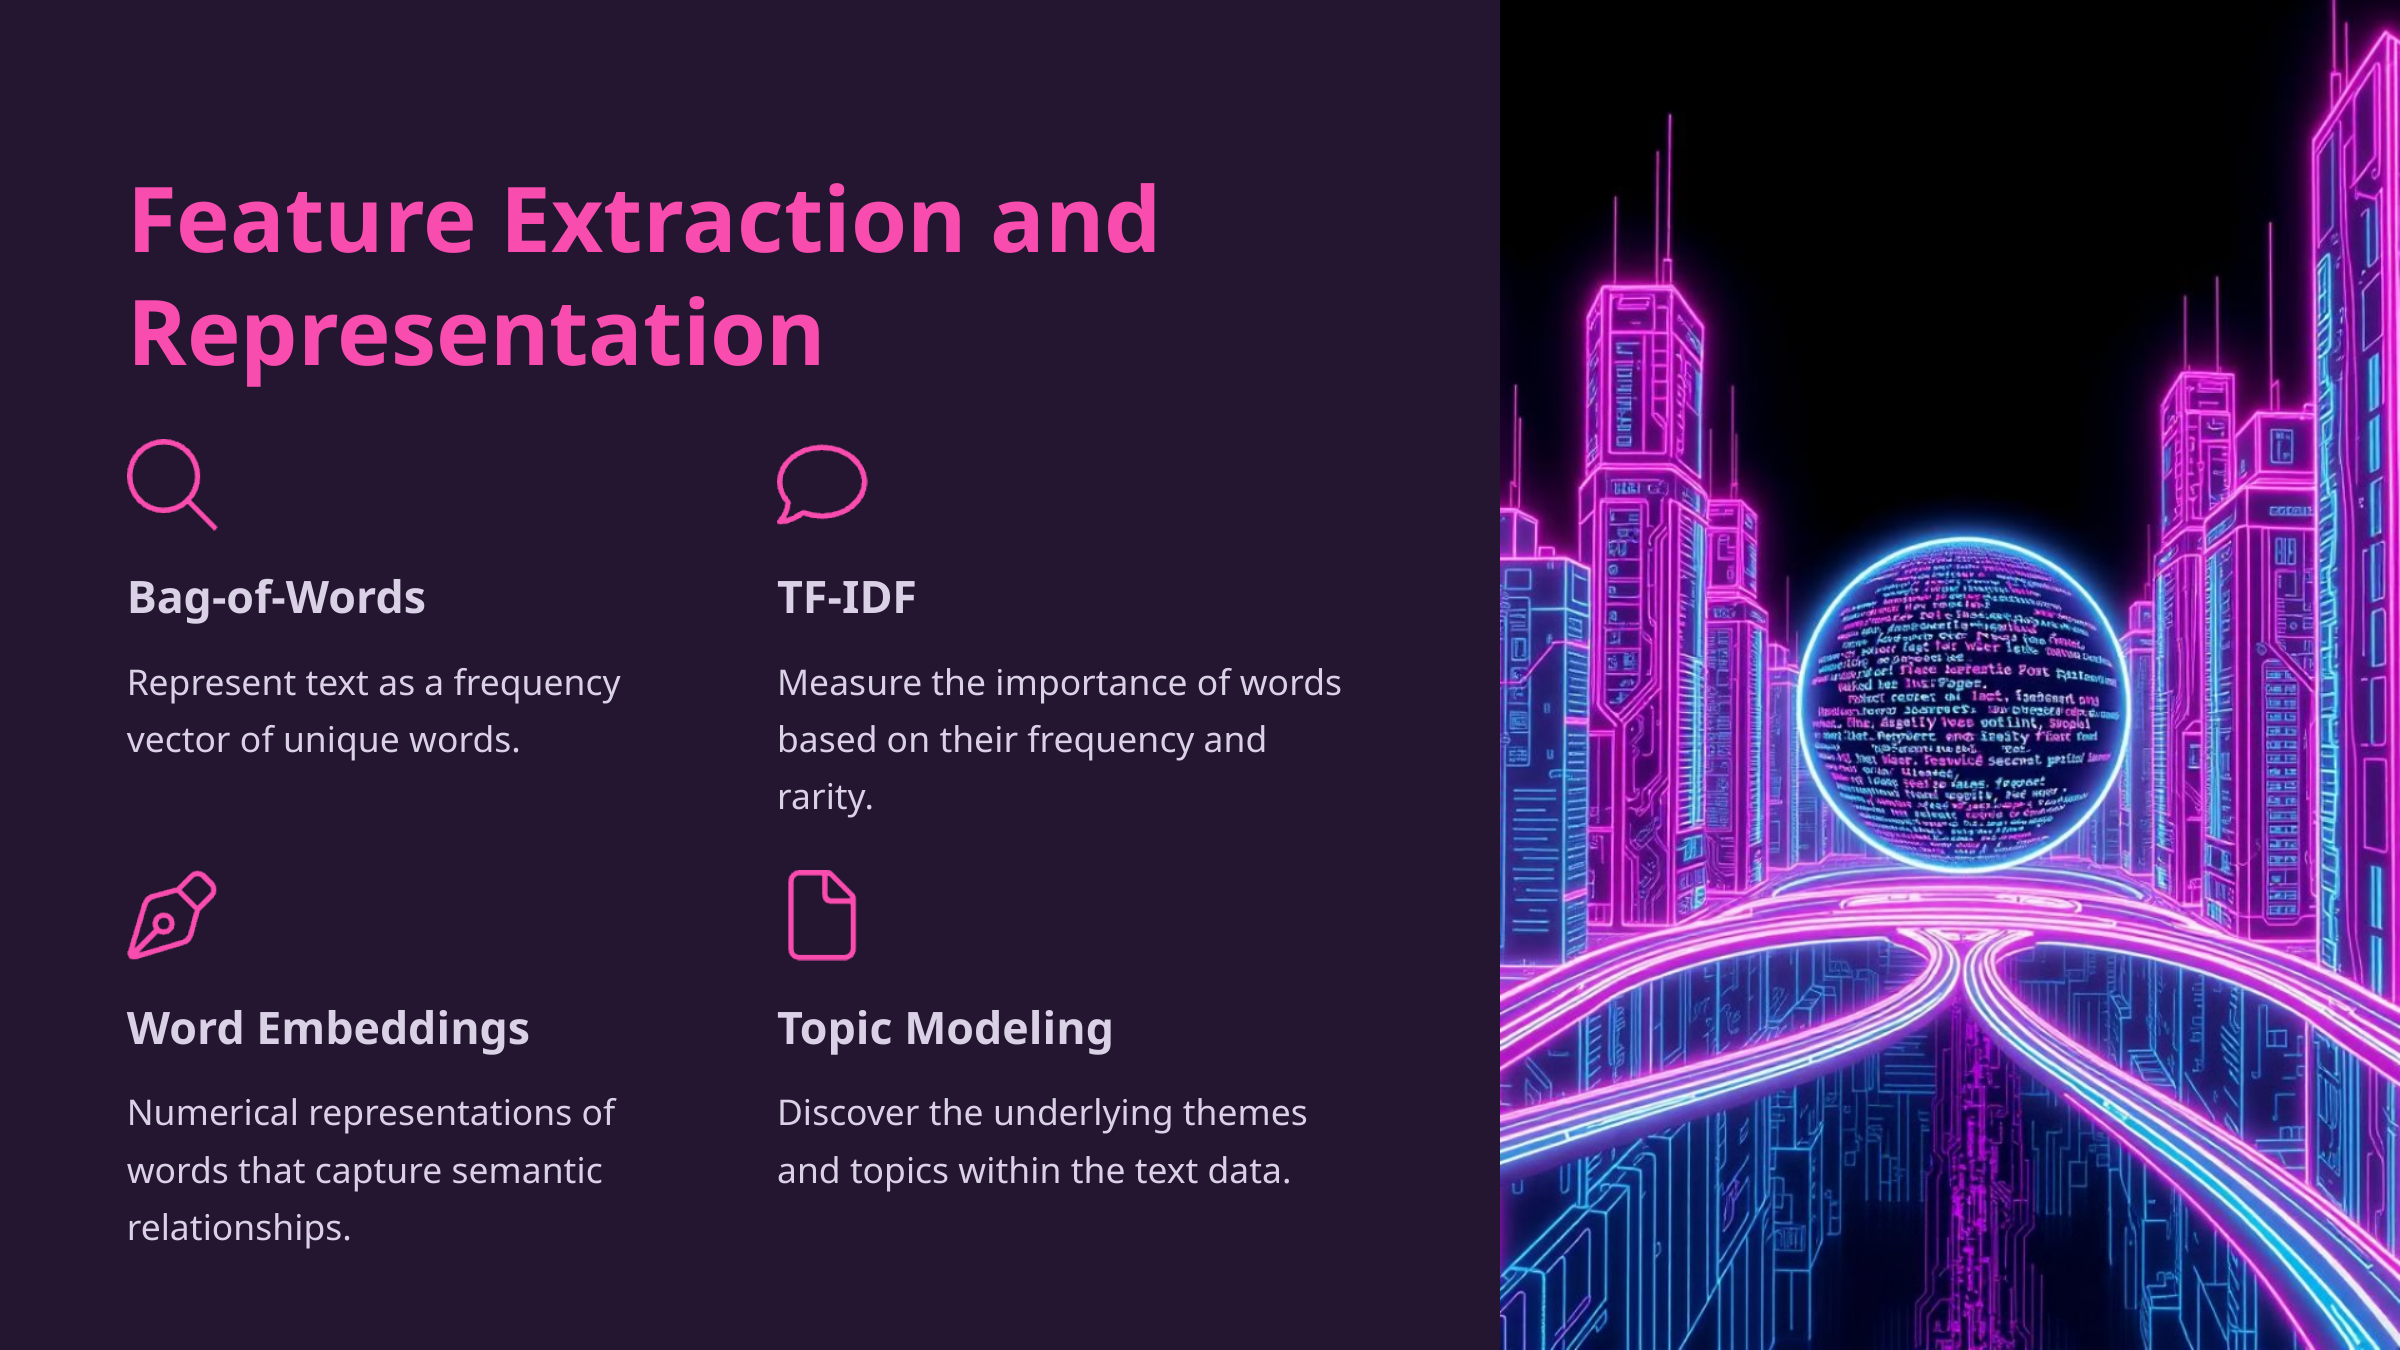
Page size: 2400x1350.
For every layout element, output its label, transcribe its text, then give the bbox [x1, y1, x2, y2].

text_box Bag-of-Words [126, 566, 581, 624]
text_box Feature Extraction and Representation [127, 158, 1373, 385]
text_box Topic Modeling [777, 997, 1231, 1054]
text_box Measure the importance of words based on their frequency and rarity. [777, 645, 1373, 762]
text_box Numerical representations of words that capture semantic relationships. [126, 1075, 723, 1192]
picture [1499, 0, 2400, 1350]
text_box Word Embeddings [126, 997, 581, 1054]
text_box Represent text as a frequency vector of unique words. [126, 645, 723, 762]
picture [777, 439, 868, 531]
picture [777, 870, 868, 961]
picture [126, 870, 218, 961]
text_box TF-IDF [777, 566, 1231, 624]
picture [126, 439, 218, 531]
text_box Discover the underlying themes and topics within the text data. [777, 1075, 1373, 1192]
